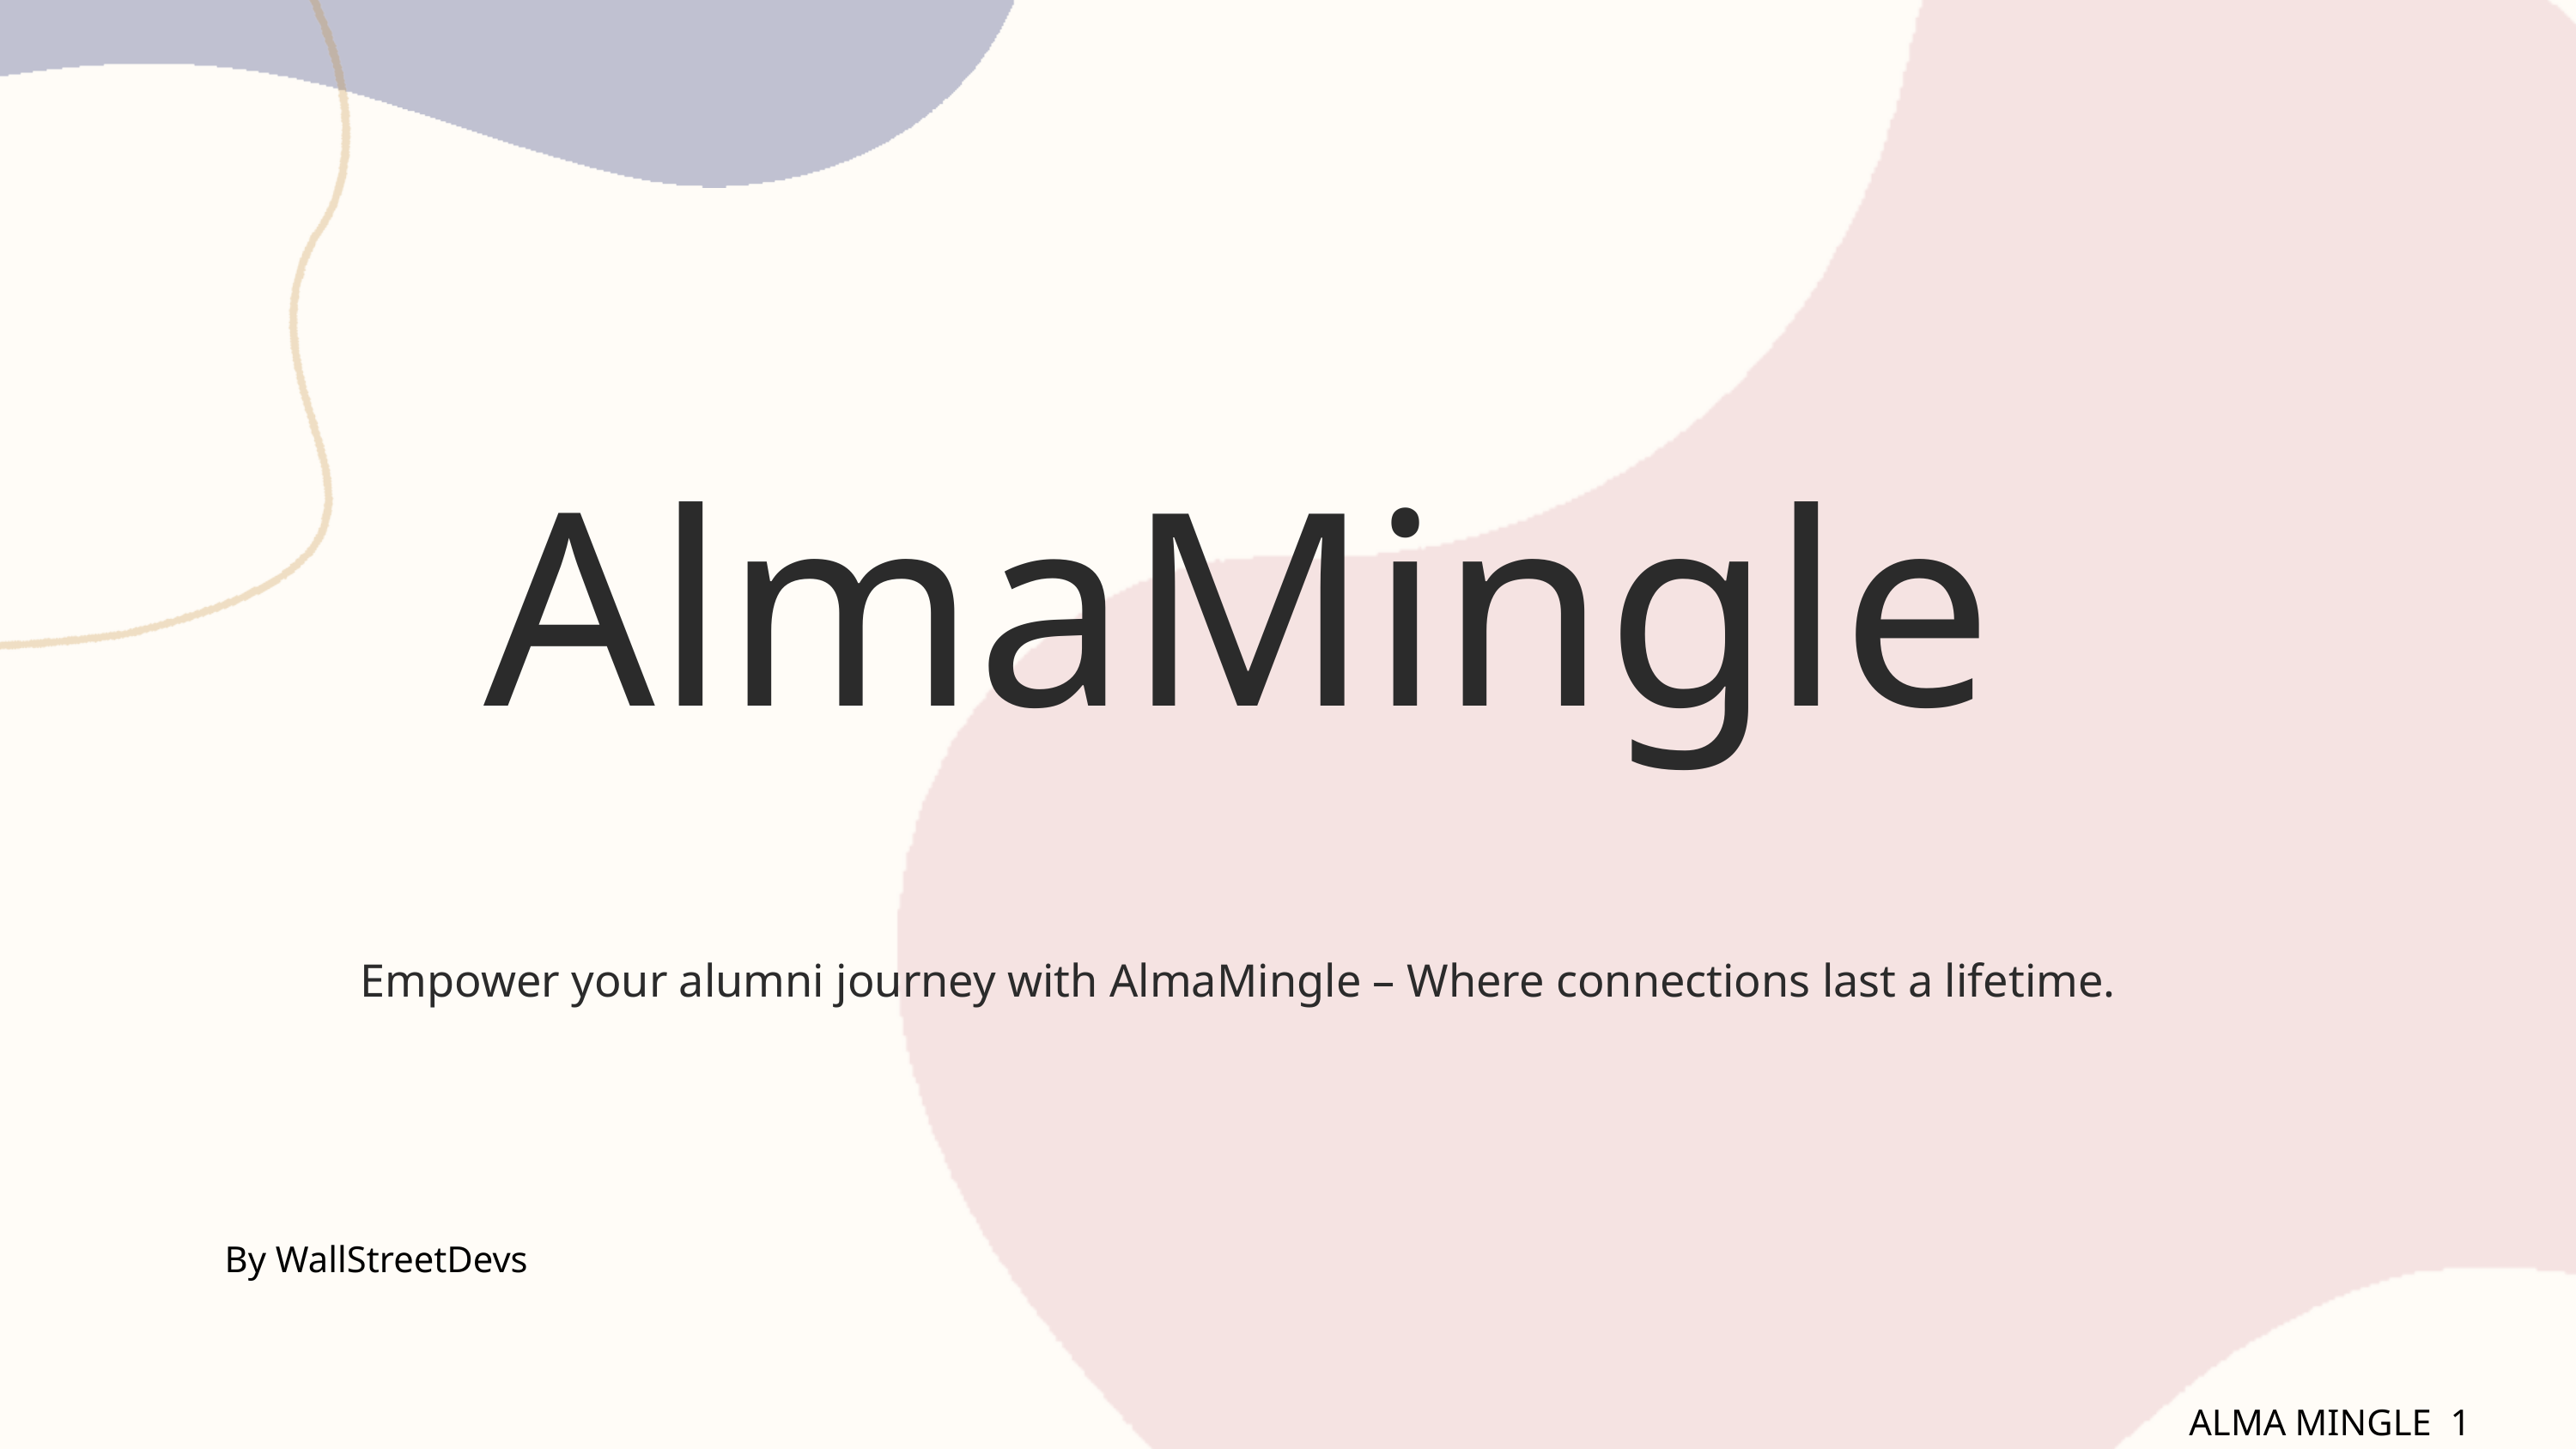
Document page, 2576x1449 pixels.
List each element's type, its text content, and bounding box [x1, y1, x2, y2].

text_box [252, 449, 2226, 1000]
picture [0, 0, 2576, 1449]
text_box By WallStreetDevs [224, 1229, 890, 1280]
